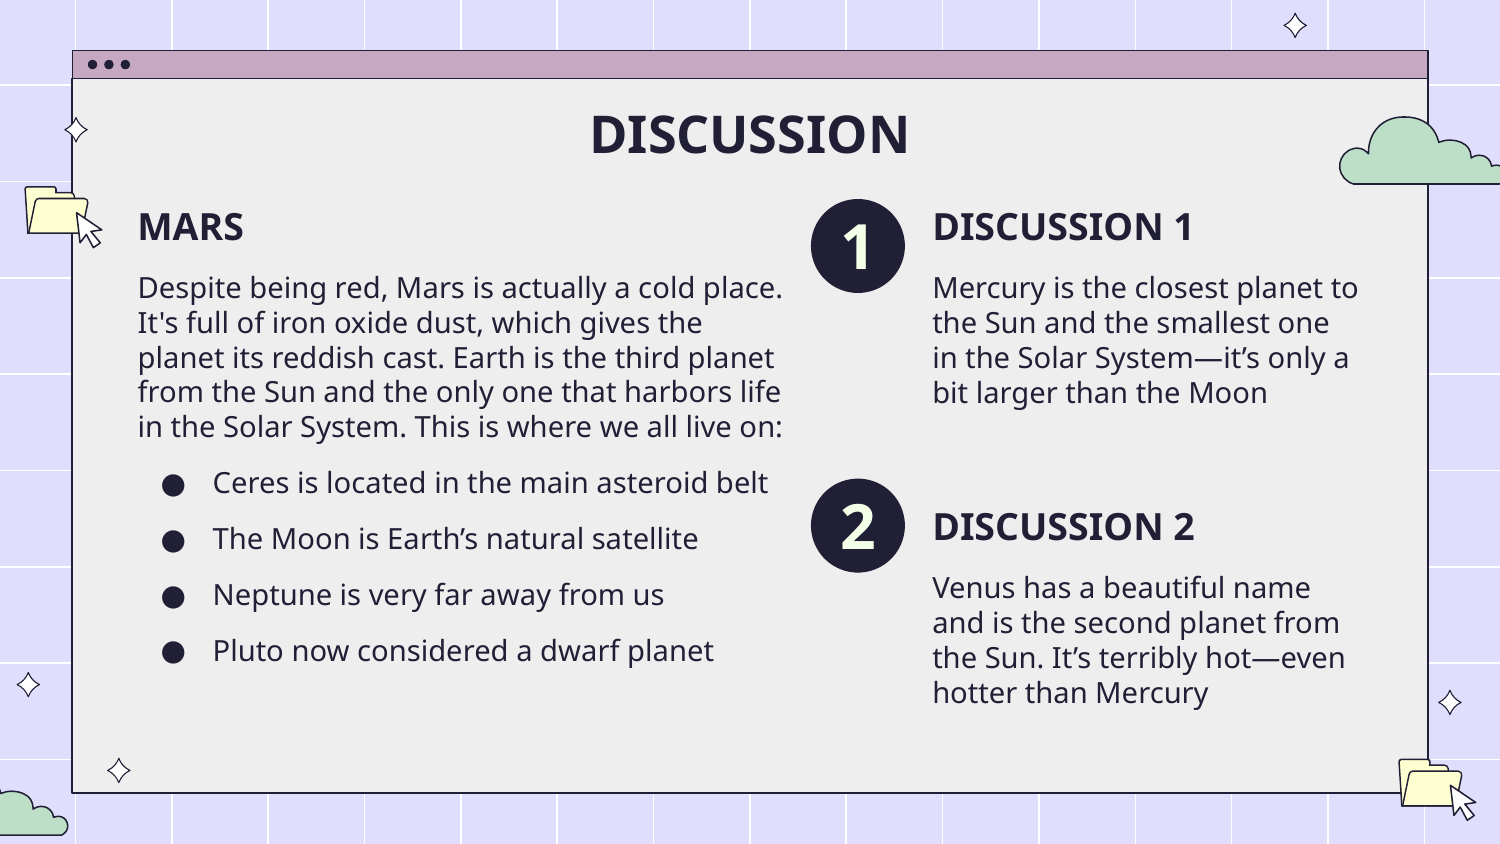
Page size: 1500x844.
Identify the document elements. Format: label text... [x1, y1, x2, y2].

text_box [896, 218, 905, 274]
text_box Mercury is the closest planet to the Sun and the smallest one in the Solar System—it’s only a bit larger than the Moon [917, 253, 1378, 427]
text_box Venus has a beautiful name and is the second planet from the Sun. It’s terribly hot—even hotter than Mercury [917, 554, 1378, 727]
text_box MARS [122, 196, 535, 254]
text_box [900, 504, 905, 547]
text_box Despite being red, Mars is actually a cold place. It's full of iron oxide dust, which gives the planet its reddish cast. Earth is the third planet from the Sun and the only one that harbors life in the Solar System. This is where we all live on: Ceres is located in the main asteroid belt The Moon is Earth’s natural satellite Neptune is very far away from us Pluto now considered a dwarf planet [122, 253, 803, 728]
text_box DISCUSSION 1 [917, 196, 1378, 253]
text_box DISCUSSION 2 [917, 497, 1378, 554]
title DISCUSSION [118, 85, 1382, 180]
text_box 2 [816, 471, 900, 594]
text_box 1 [820, 192, 896, 314]
text_box [810, 218, 820, 274]
text_box [810, 504, 816, 547]
